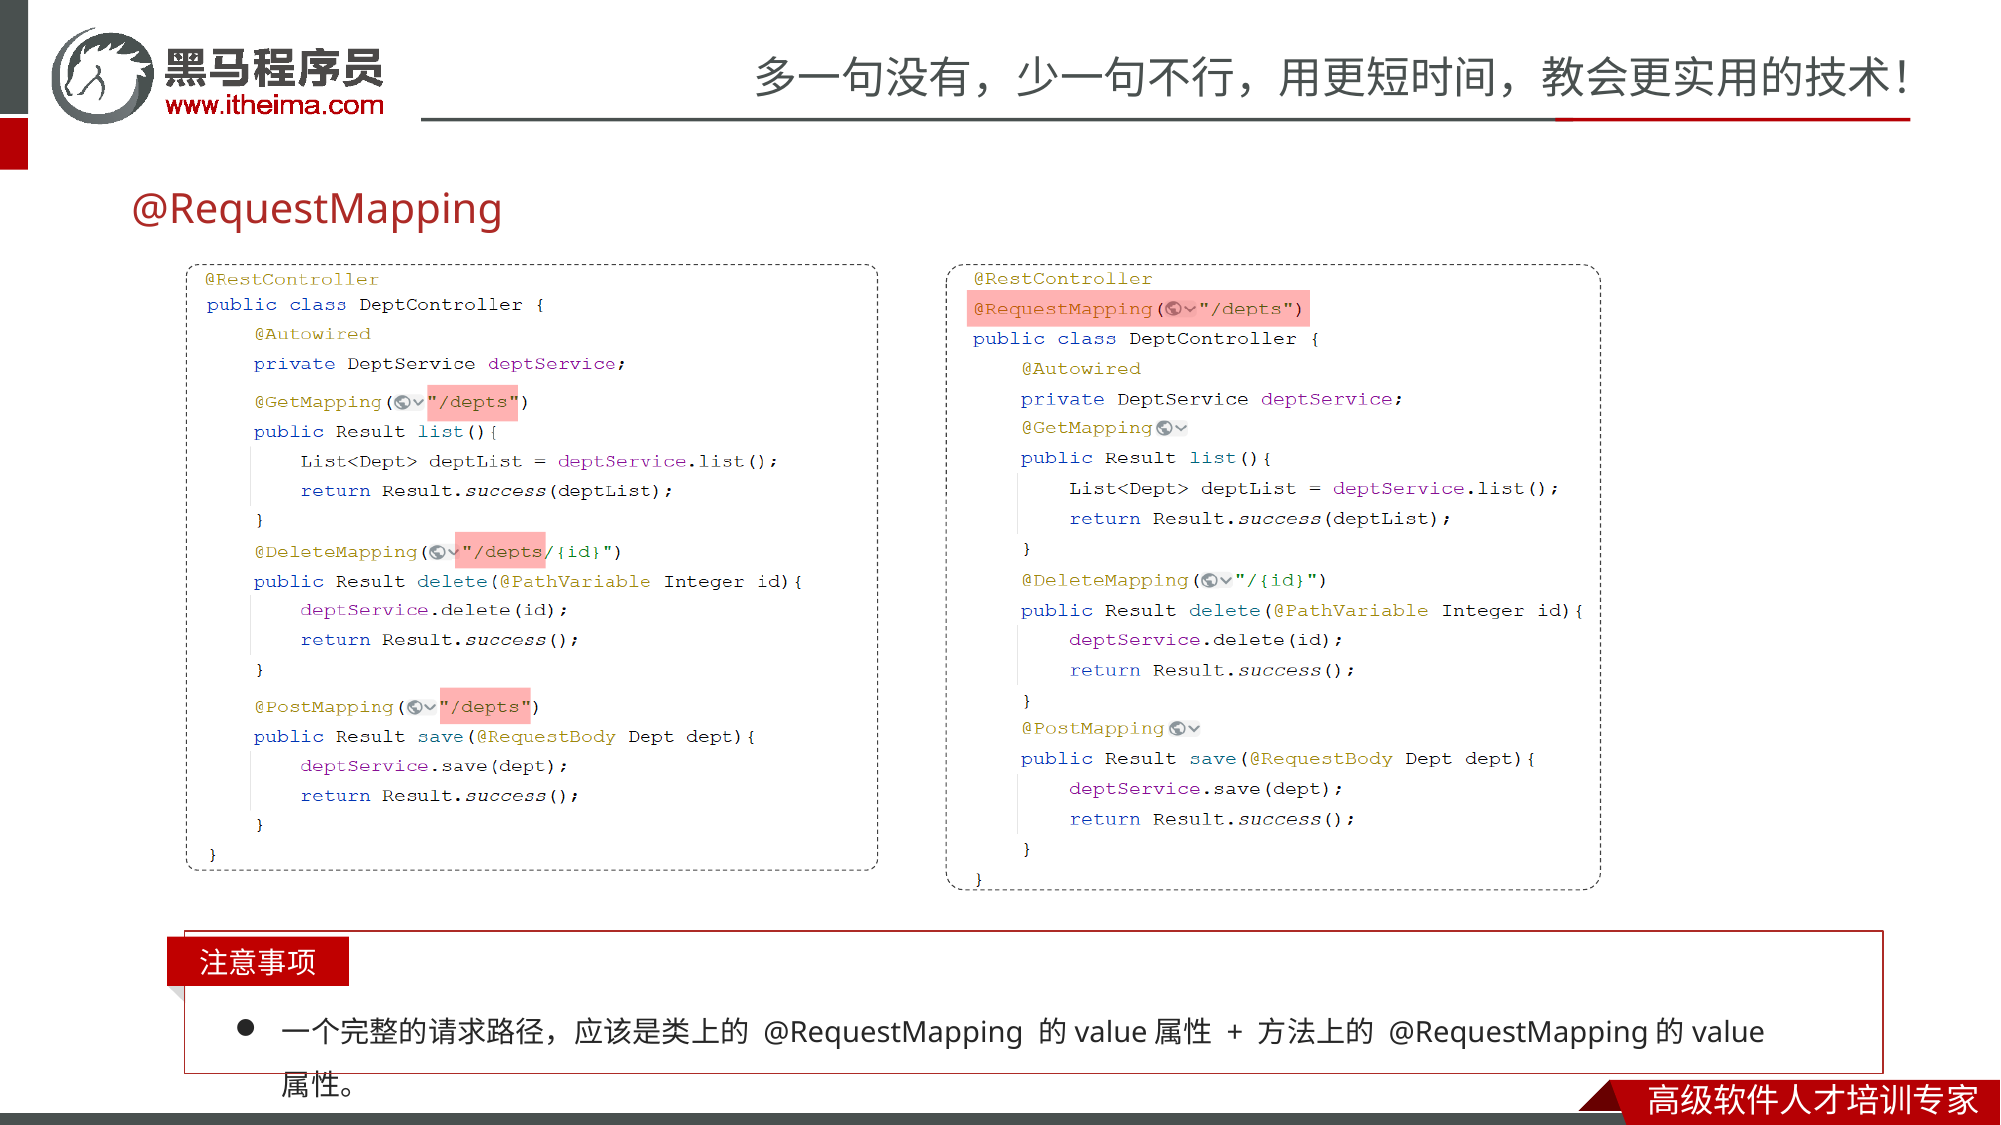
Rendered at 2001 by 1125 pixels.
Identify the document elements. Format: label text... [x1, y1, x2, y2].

picture [186, 264, 878, 871]
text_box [166, 930, 1884, 1074]
picture [945, 264, 1601, 890]
title @RequestMapping [116, 164, 1880, 250]
picture [50, 26, 384, 125]
